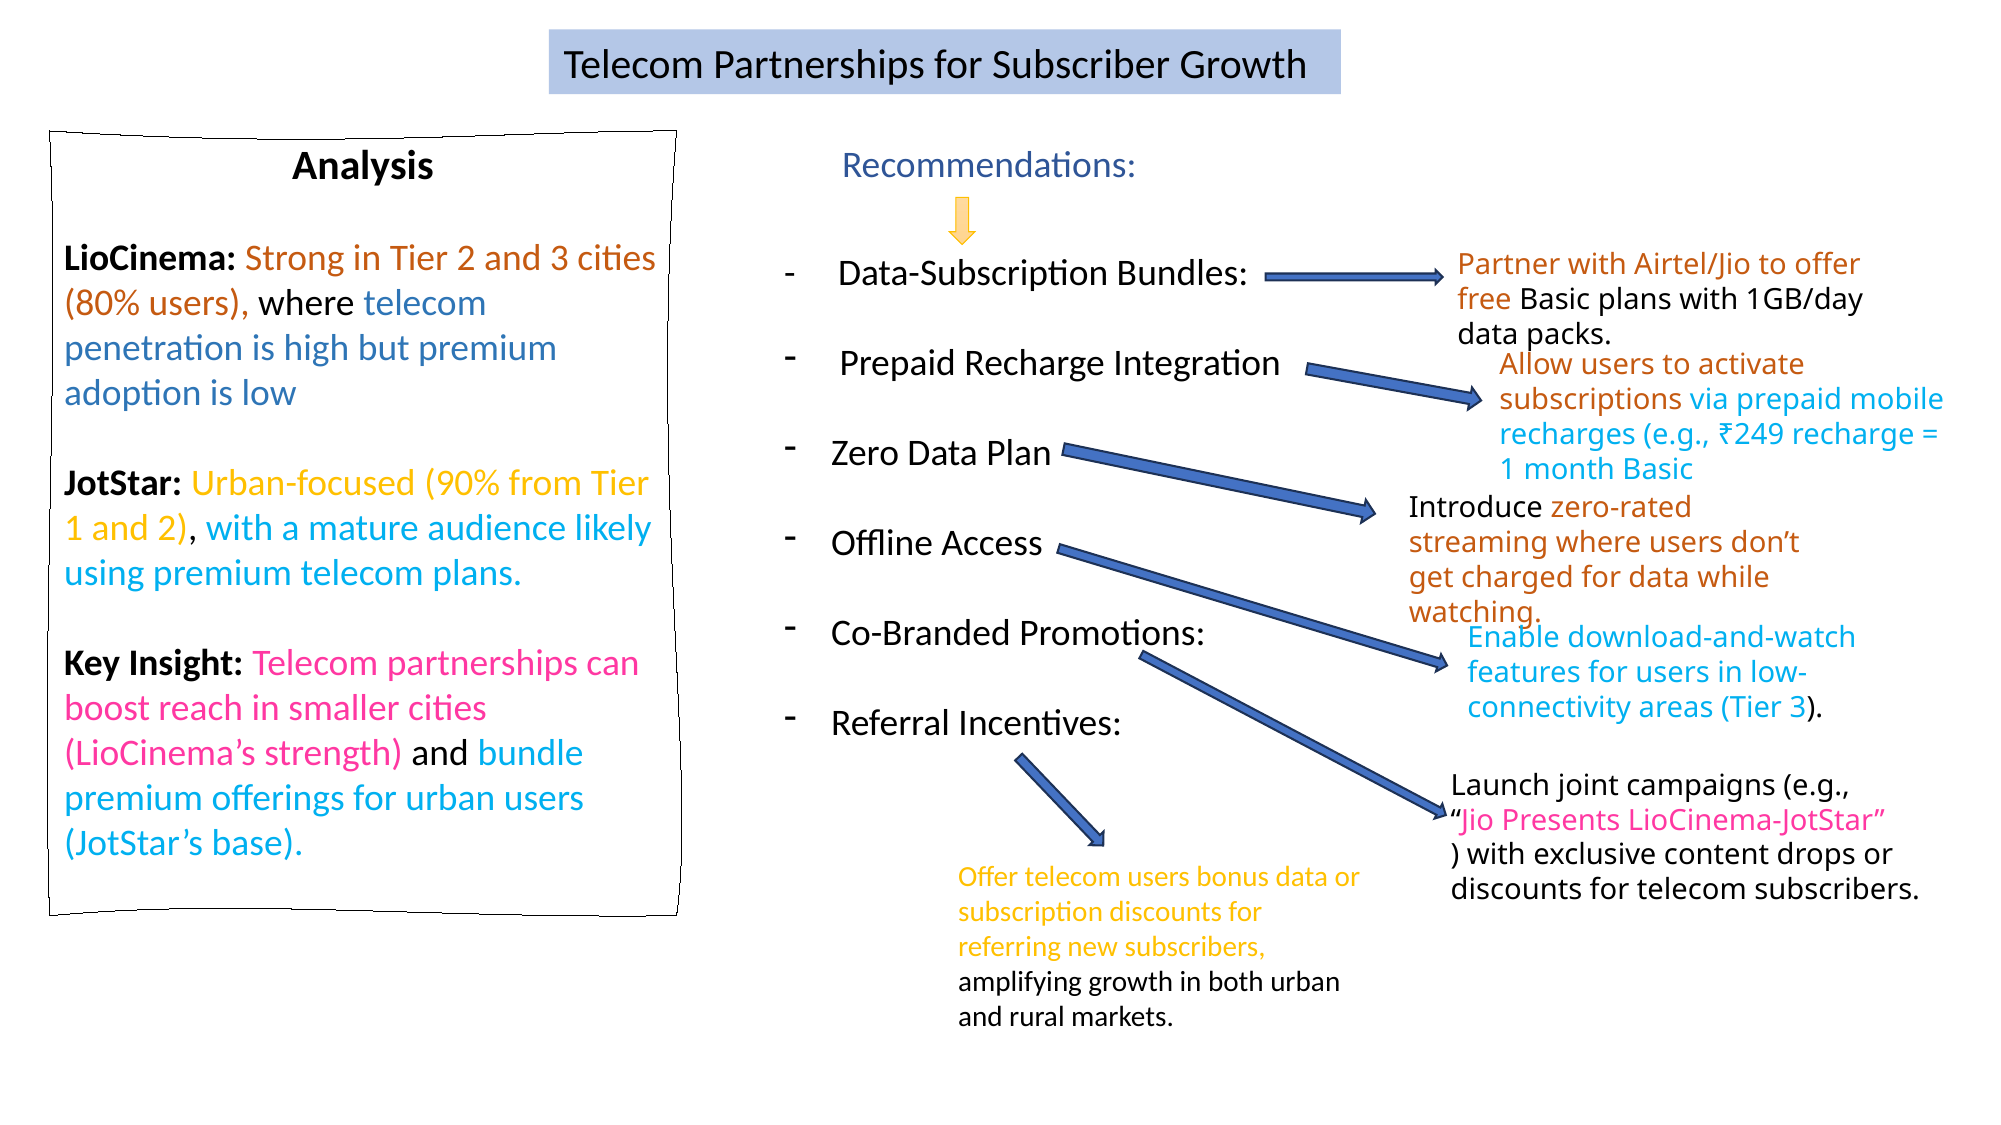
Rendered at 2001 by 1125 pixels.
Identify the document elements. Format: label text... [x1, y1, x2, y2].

text_box Offer telecom users bonus data or subscription discounts for referring new subscribers, amplifying growth in both urban and rural markets. [943, 850, 1378, 1040]
text_box Partner with Airtel/Jio to offer free Basic plans with 1GB/day data packs. [1442, 237, 1910, 358]
text_box Allow users to activate subscriptions via prepaid mobile recharges (e.g., ₹249 recharge = 1 month Basic [1484, 338, 1968, 493]
text_box Telecom Partnerships for Subscriber Growth [548, 29, 1341, 95]
text_box Analysis LioCinema: Strong in Tier 2 and 3 cities (80% users), where telecom penetration is high but premium adoption is low JotStar: Urban-focused (90% from Tier 1 and 2), with a mature audience likely using premium telecom plans. Key Insight: Telecom partnerships can boost reach in smaller cities (LioCinema’s strength) and bundle premium offerings for urban users (JotStar’s base). [47, 130, 682, 917]
text_box [1304, 362, 1483, 412]
text_box [1264, 267, 1442, 287]
text_box [1013, 752, 1105, 847]
text_box Recommendations: [827, 132, 1173, 192]
text_box Introduce zero-rated streaming where users don’t get charged for data while watching. [1394, 480, 1828, 636]
text_box [1137, 649, 1435, 821]
text_box [1056, 542, 1449, 674]
text_box - Data-Subscription Bundles: Prepaid Recharge Integration Zero Data Plan Offline Access Co-Branded Promotions: Referral Incentives: [769, 240, 1383, 796]
text_box [1061, 442, 1377, 525]
text_box Enable download-and-watch features for users in low-connectivity areas (Tier 3). [1452, 610, 1887, 731]
text_box Launch joint campaigns (e.g., “Jio Presents LioCinema-JotStar” ) with exclusive content drops or discounts for telecom subscribers. [1435, 758, 1968, 913]
text_box [948, 196, 977, 246]
